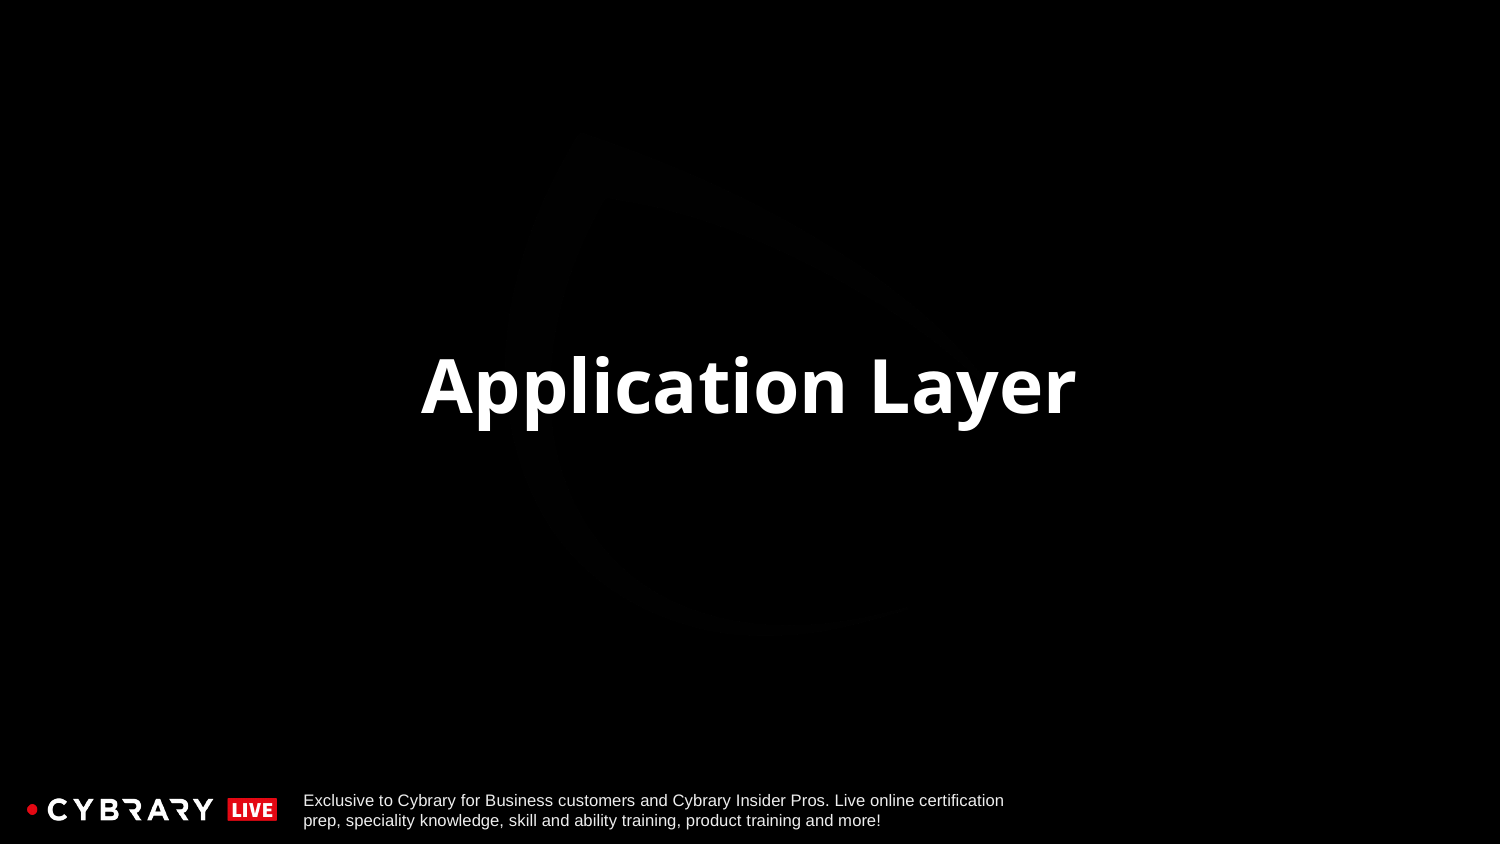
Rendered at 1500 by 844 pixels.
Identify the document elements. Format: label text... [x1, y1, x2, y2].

title Application Layer [326, 47, 1174, 719]
picture [27, 798, 277, 821]
